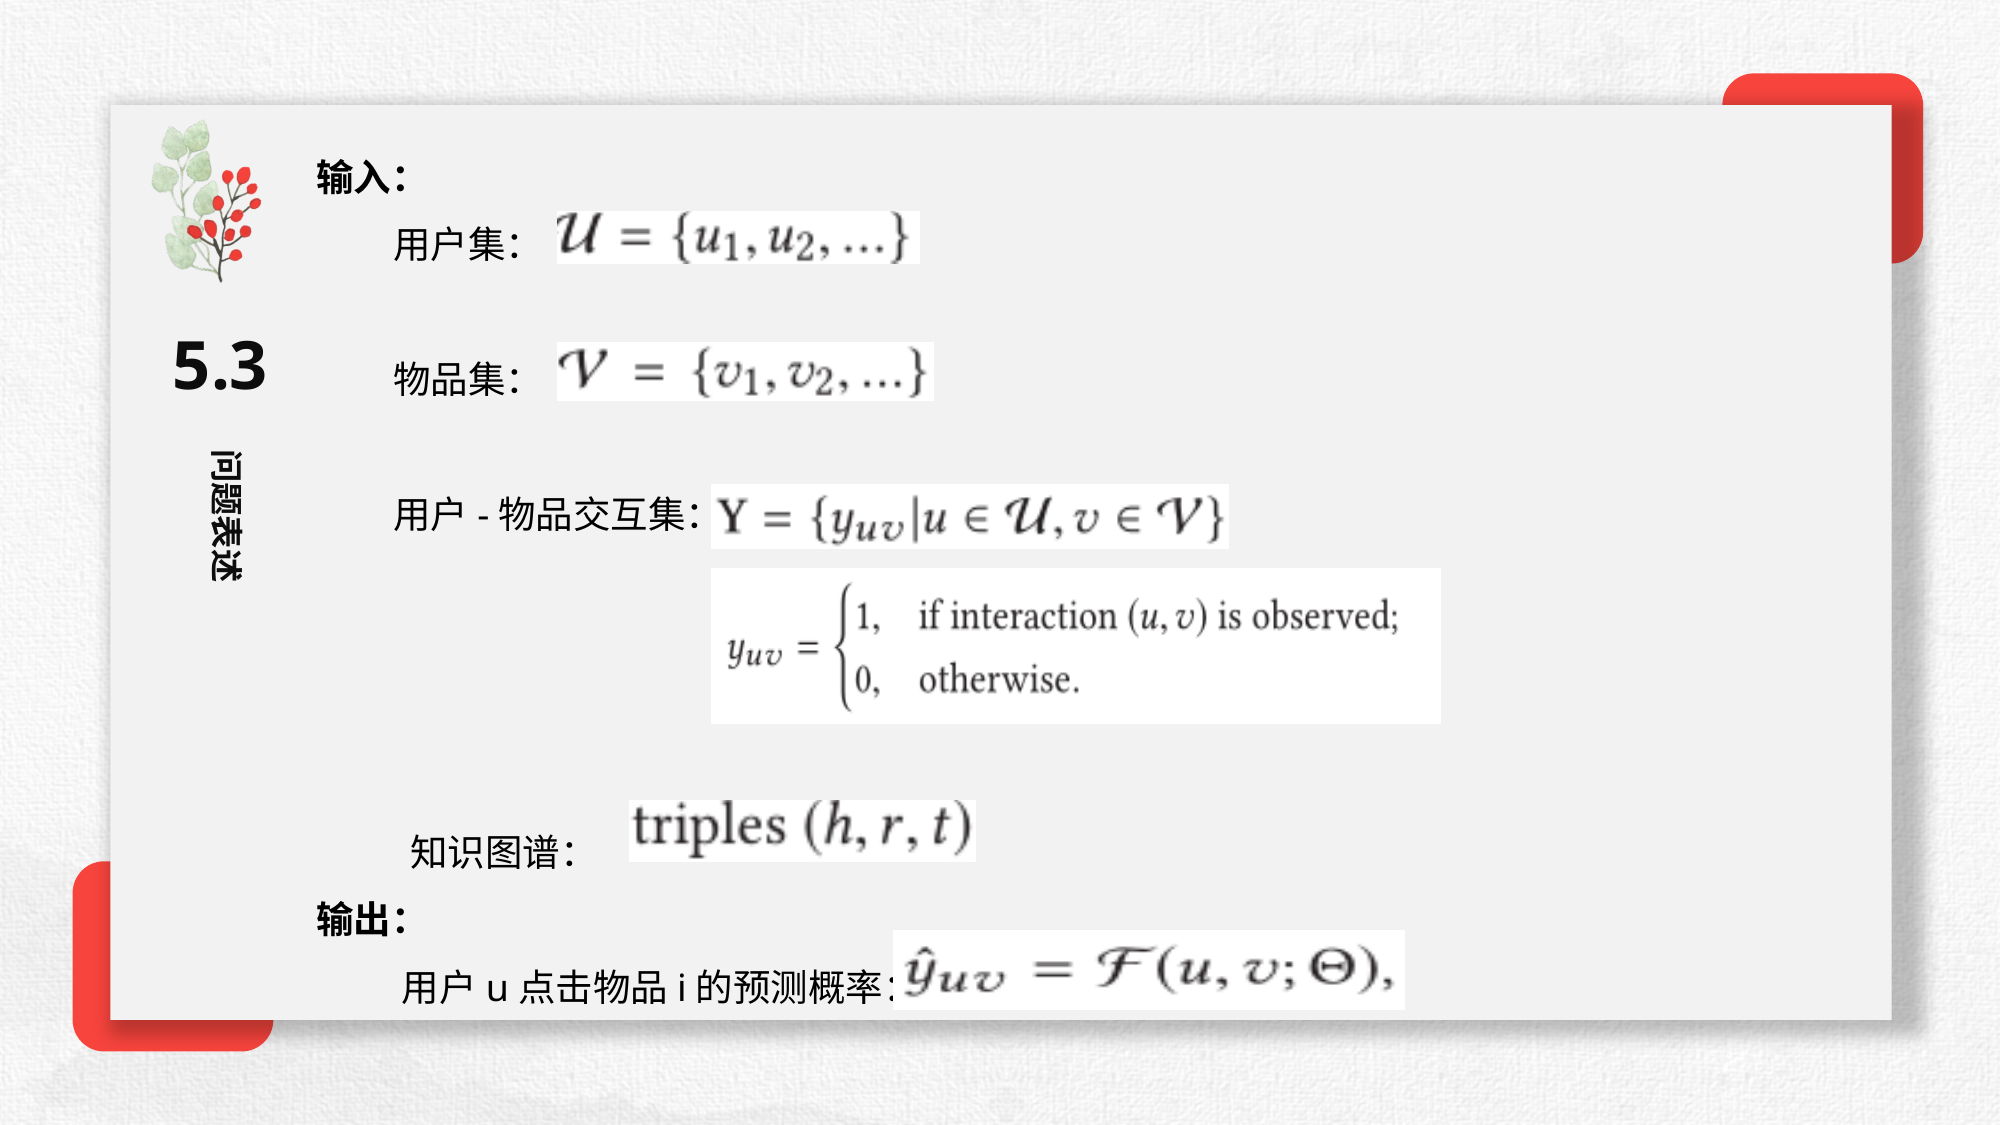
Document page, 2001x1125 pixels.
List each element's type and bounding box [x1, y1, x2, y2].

text_box [72, 73, 1924, 1052]
text_box [71, 125, 311, 316]
picture [0, 0, 2000, 1125]
